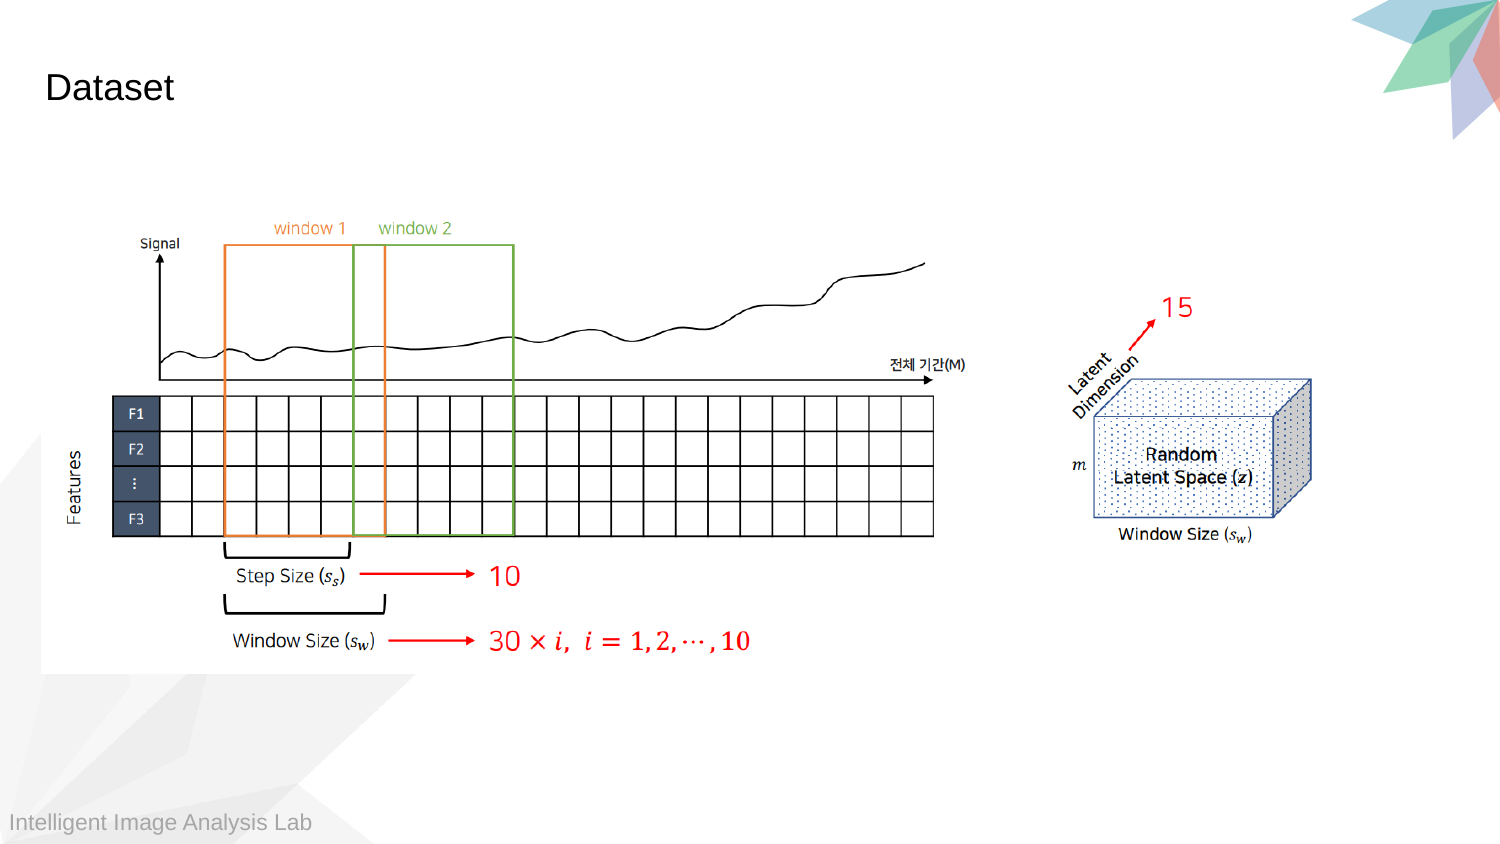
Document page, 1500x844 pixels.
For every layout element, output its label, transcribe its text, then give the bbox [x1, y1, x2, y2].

text_box Dataset [30, 55, 190, 116]
picture [0, 0, 1500, 844]
